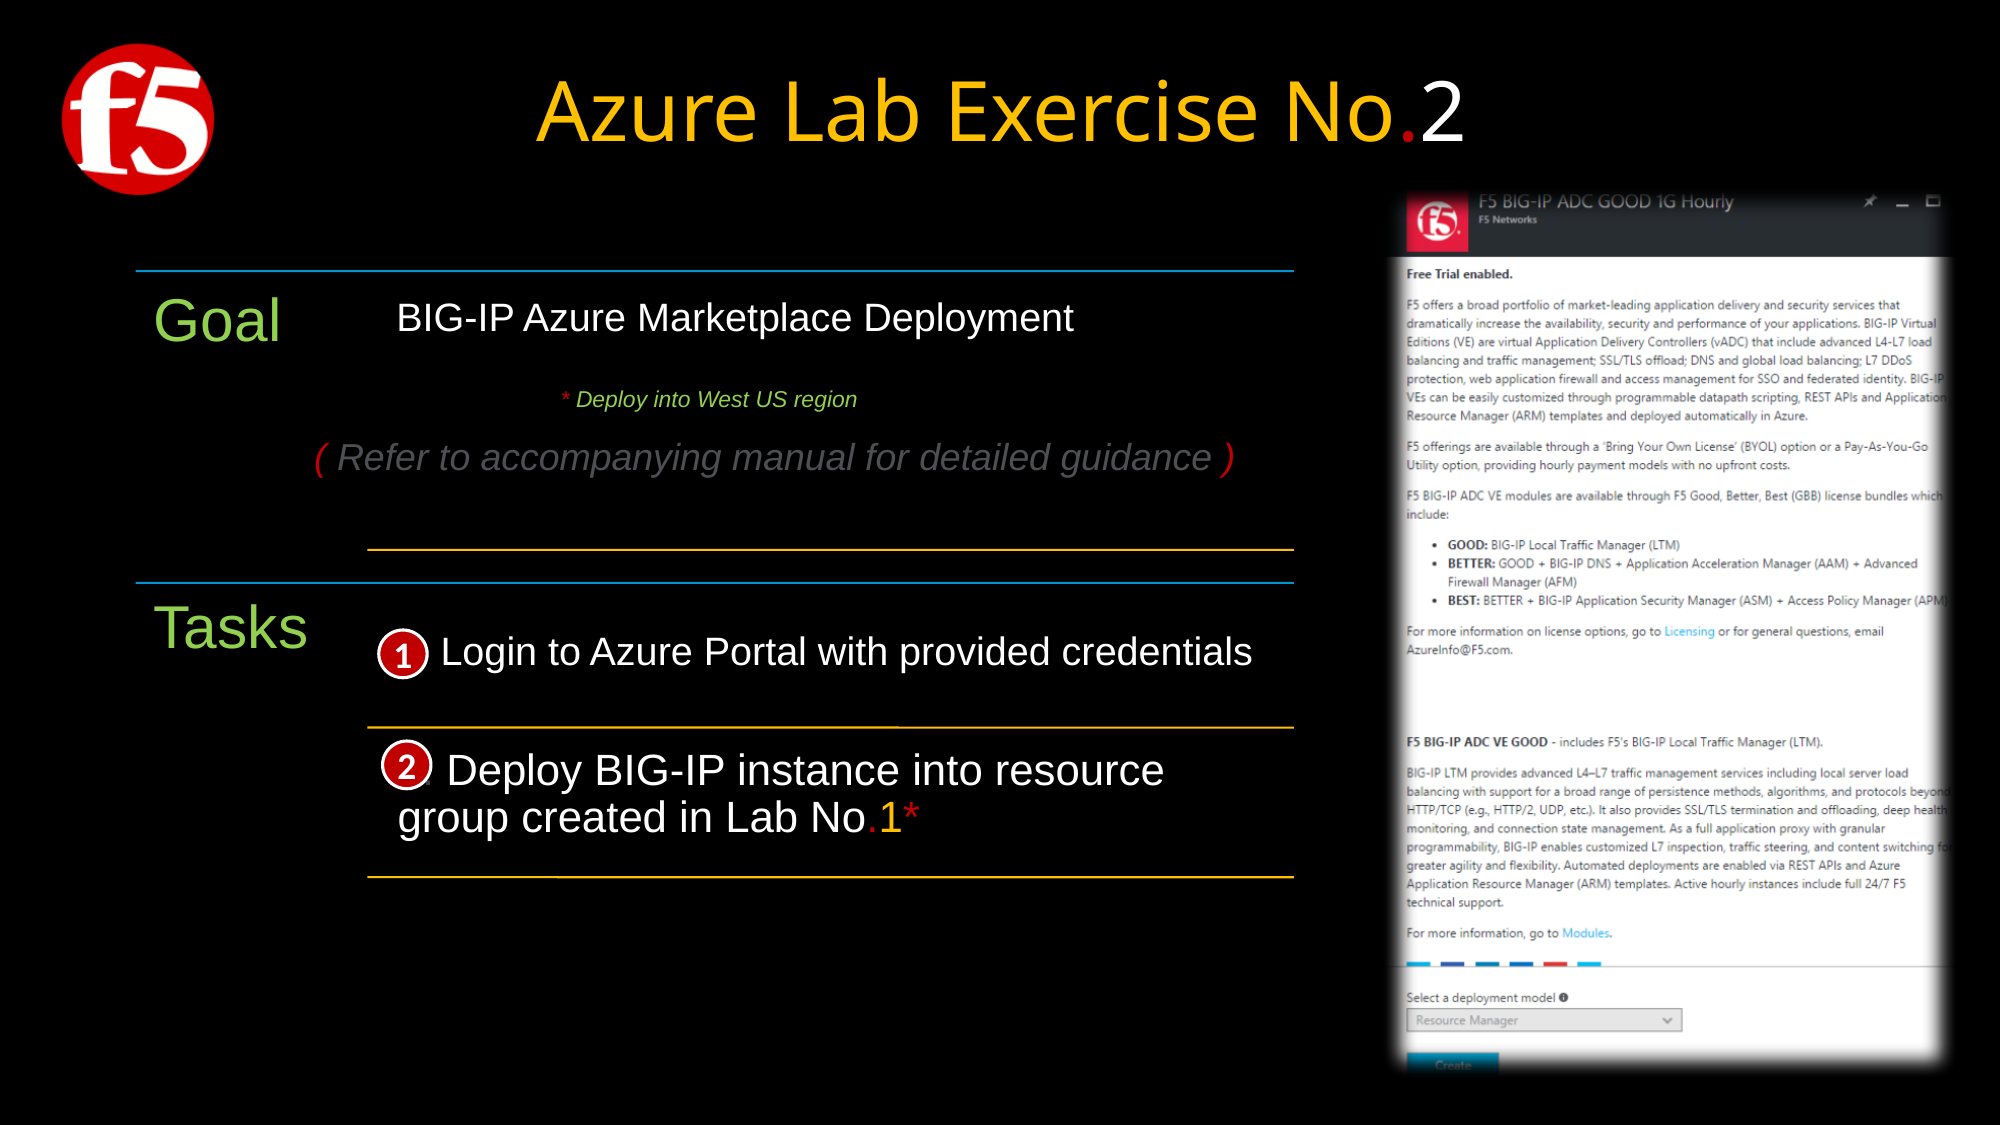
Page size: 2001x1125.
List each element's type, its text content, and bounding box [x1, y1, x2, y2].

picture [1382, 184, 1958, 1079]
picture [51, 34, 225, 208]
title Azure Lab Exercise No.2 [487, 43, 1517, 194]
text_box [135, 271, 1294, 885]
